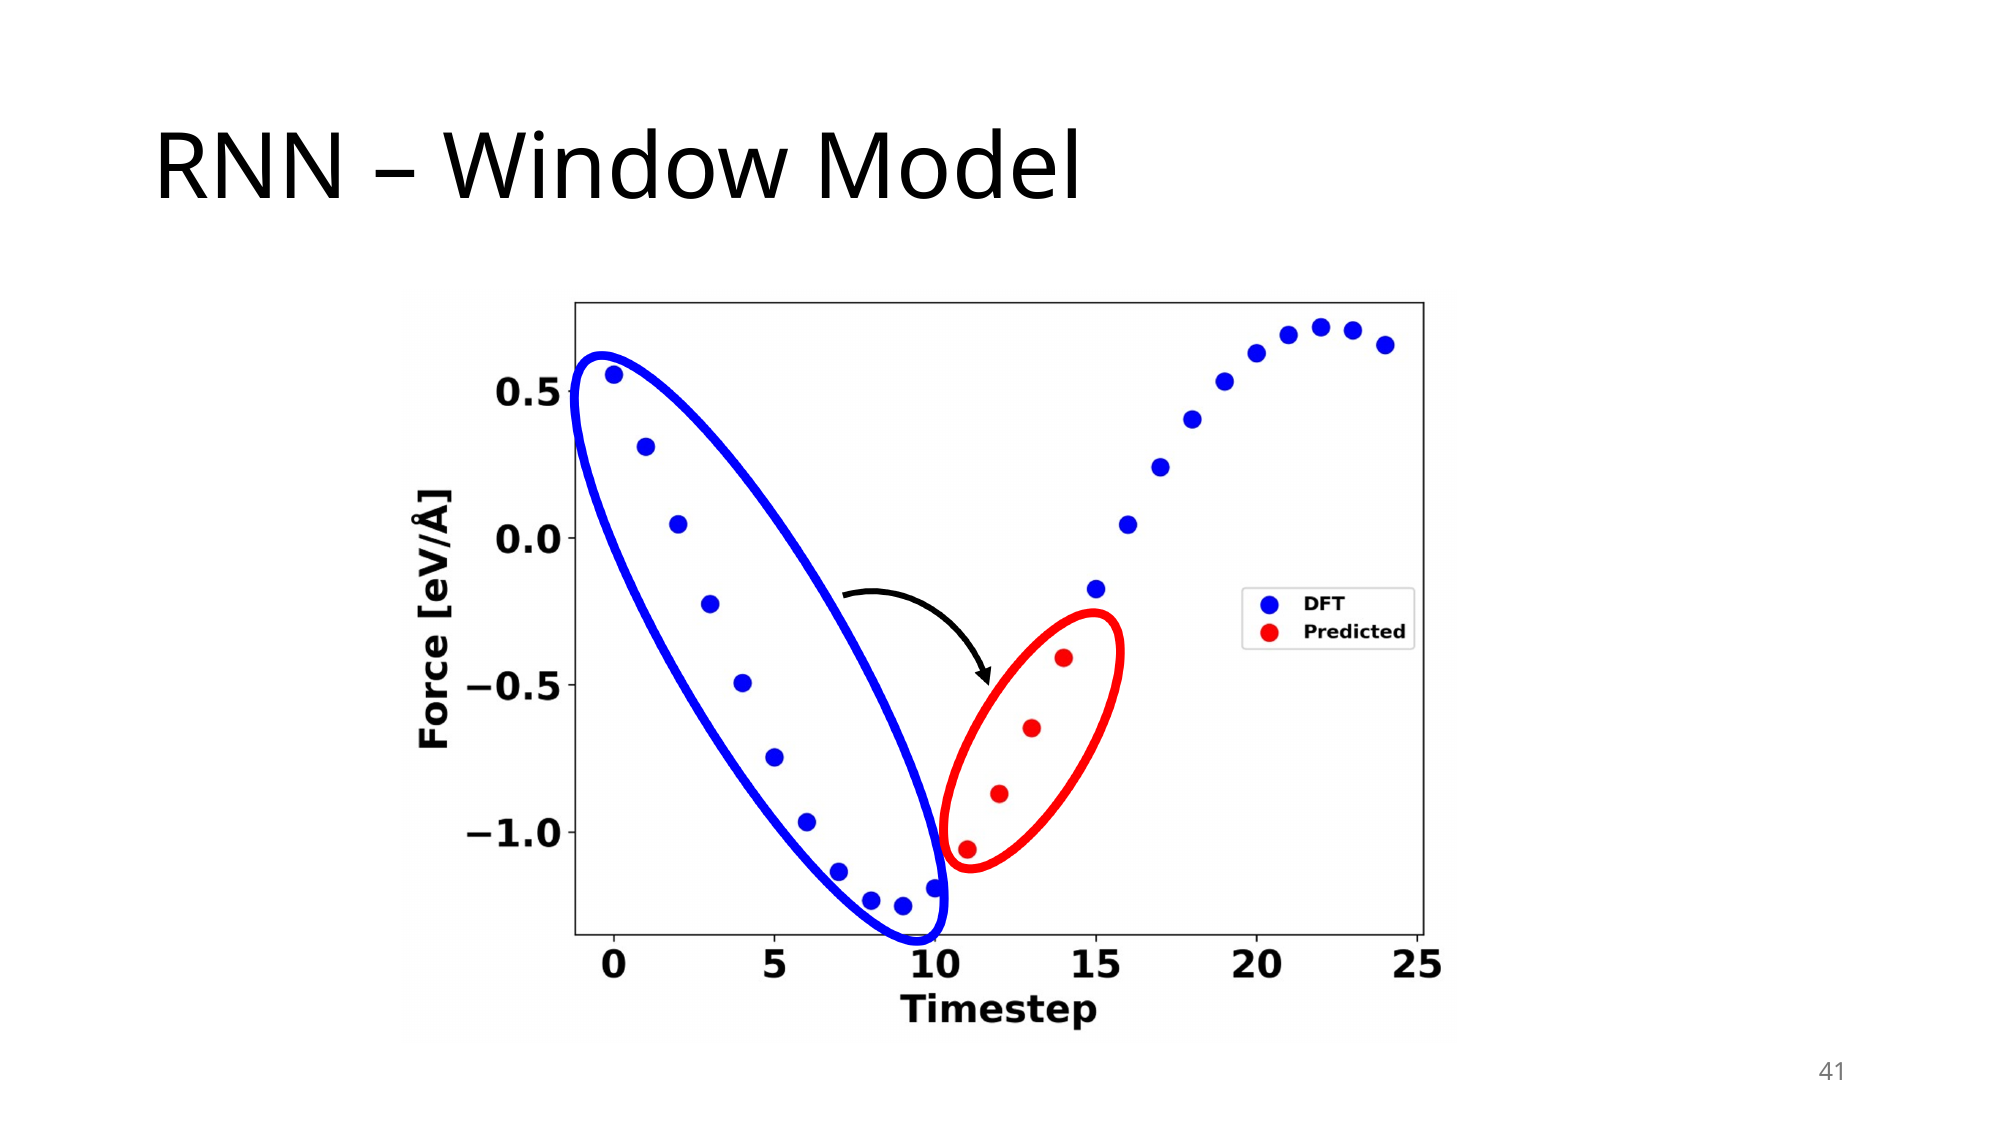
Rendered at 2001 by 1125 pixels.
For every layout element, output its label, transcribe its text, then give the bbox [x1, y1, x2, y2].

picture [401, 289, 1457, 1044]
slide_number 41 [1412, 1042, 1863, 1103]
title RNN – Window Model [137, 59, 1863, 278]
